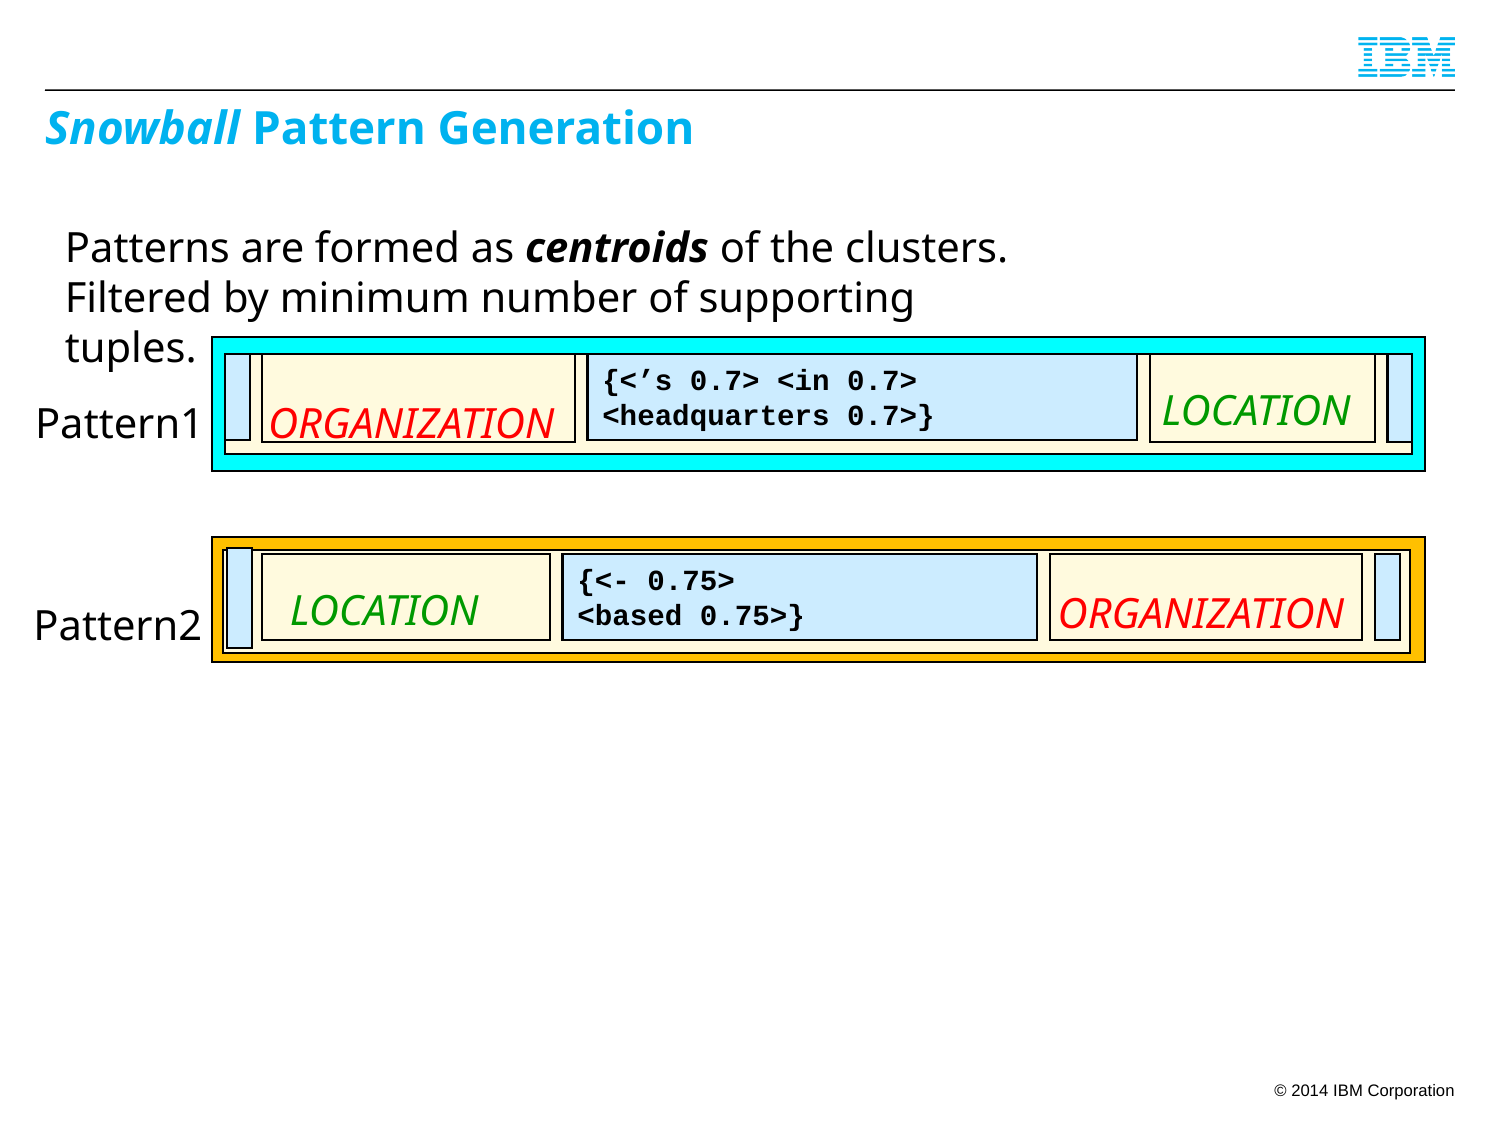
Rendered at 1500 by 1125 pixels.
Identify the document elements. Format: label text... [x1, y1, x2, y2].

text_box [1049, 554, 1363, 640]
text_box [262, 554, 550, 640]
text_box [212, 537, 1425, 662]
text_box Patterns are formed as centroids of the clusters. Filtered by minimum number of supporting tuples. [49, 213, 1055, 379]
text_box Pattern2 [18, 591, 218, 657]
text_box LOCATION [1375, 376, 1387, 442]
text_box [1387, 354, 1413, 442]
text_box [224, 354, 1413, 455]
text_box ORGANIZATION [253, 389, 570, 454]
text_box [225, 354, 250, 440]
text_box ORGANIZATION [1042, 579, 1360, 644]
text_box {<- 0.75> <based 0.75>} [562, 554, 1038, 640]
text_box [1149, 354, 1375, 442]
title Snowball Pattern Generation [29, 97, 1455, 218]
text_box [262, 379, 575, 442]
text_box [227, 547, 252, 648]
text_box Pattern1 [20, 389, 219, 454]
text_box {<’s 0.7> <in 0.7> <headquarters 0.7>} [587, 354, 1138, 440]
picture [1358, 37, 1455, 77]
text_box [212, 337, 1425, 471]
text_box [222, 550, 1411, 653]
text_box [1374, 554, 1400, 640]
